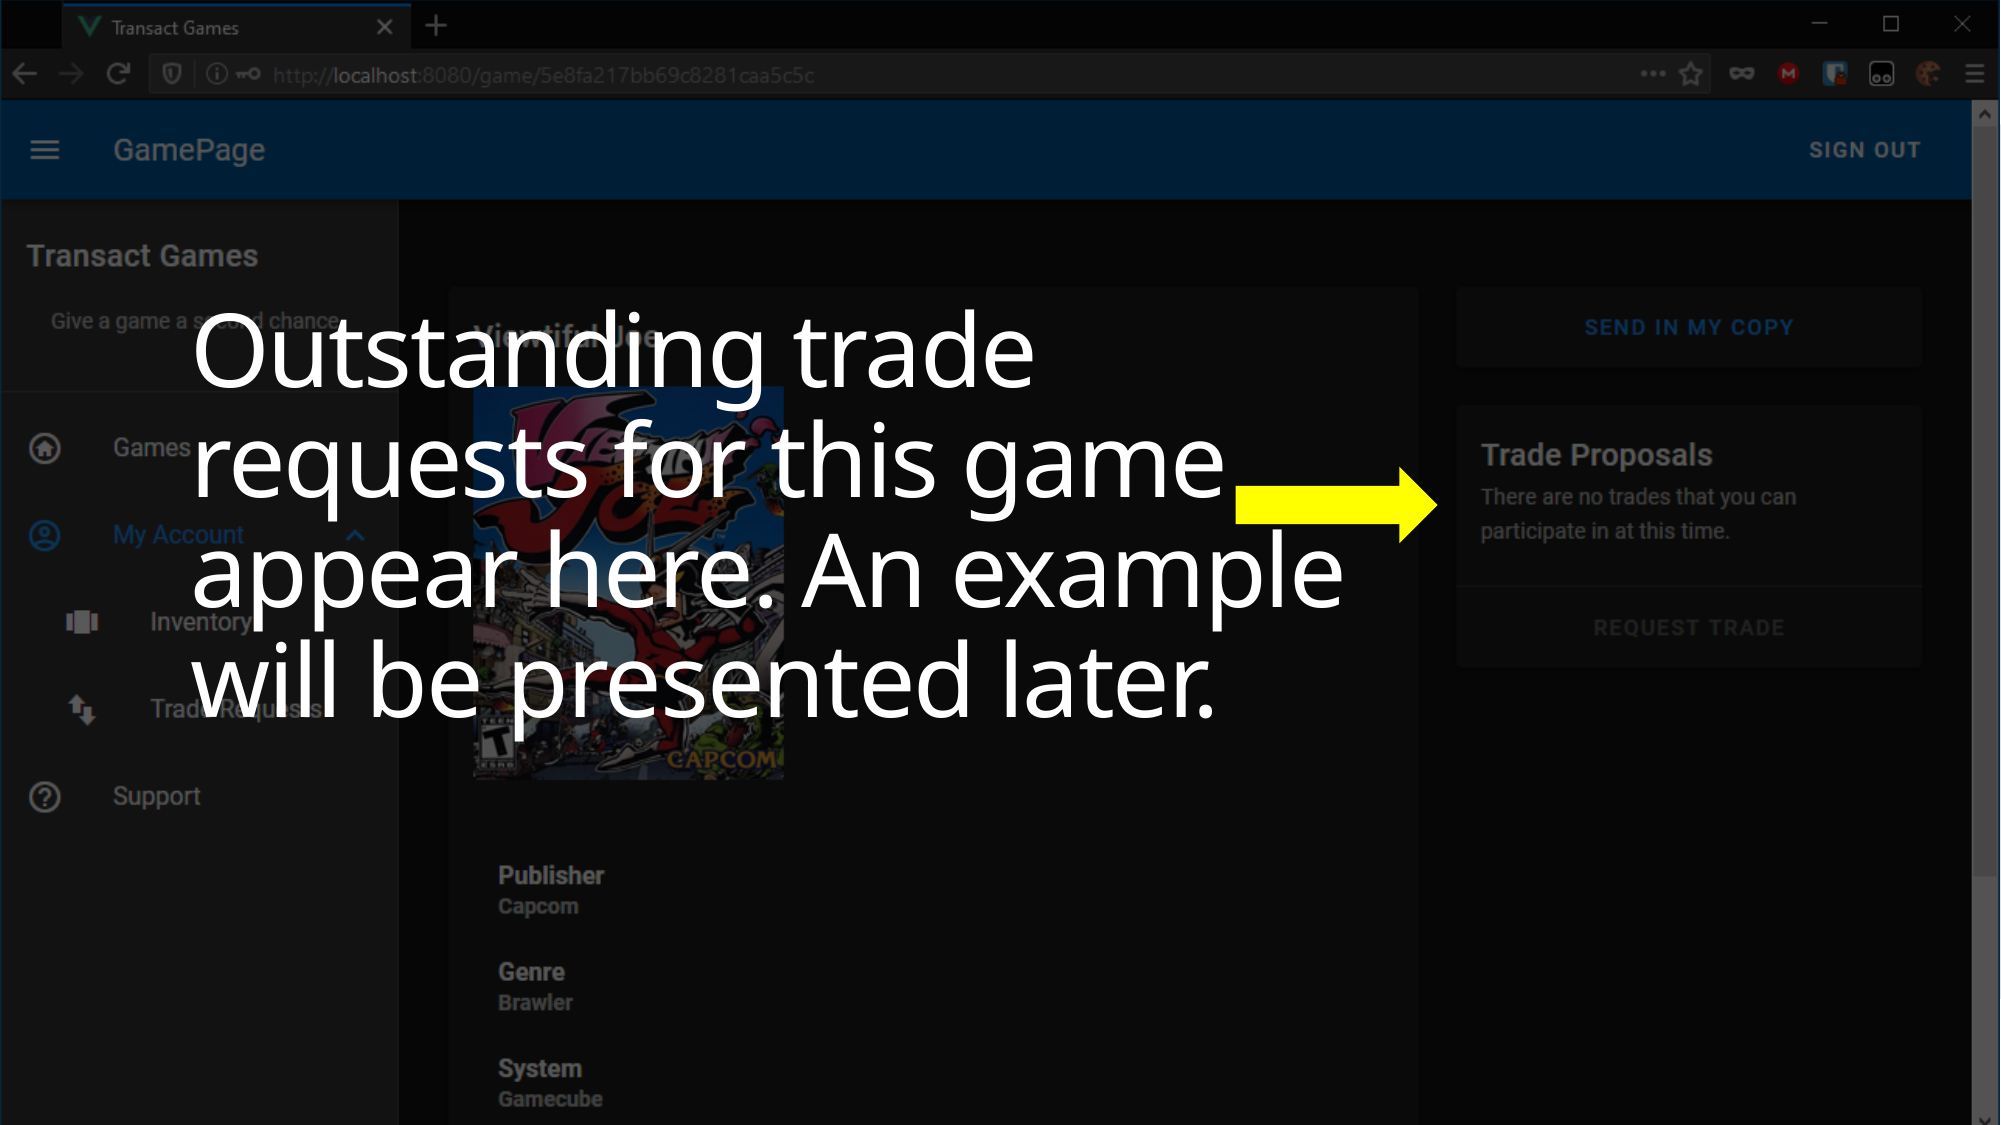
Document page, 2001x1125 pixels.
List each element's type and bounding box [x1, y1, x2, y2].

list [0, 0, 2000, 1125]
